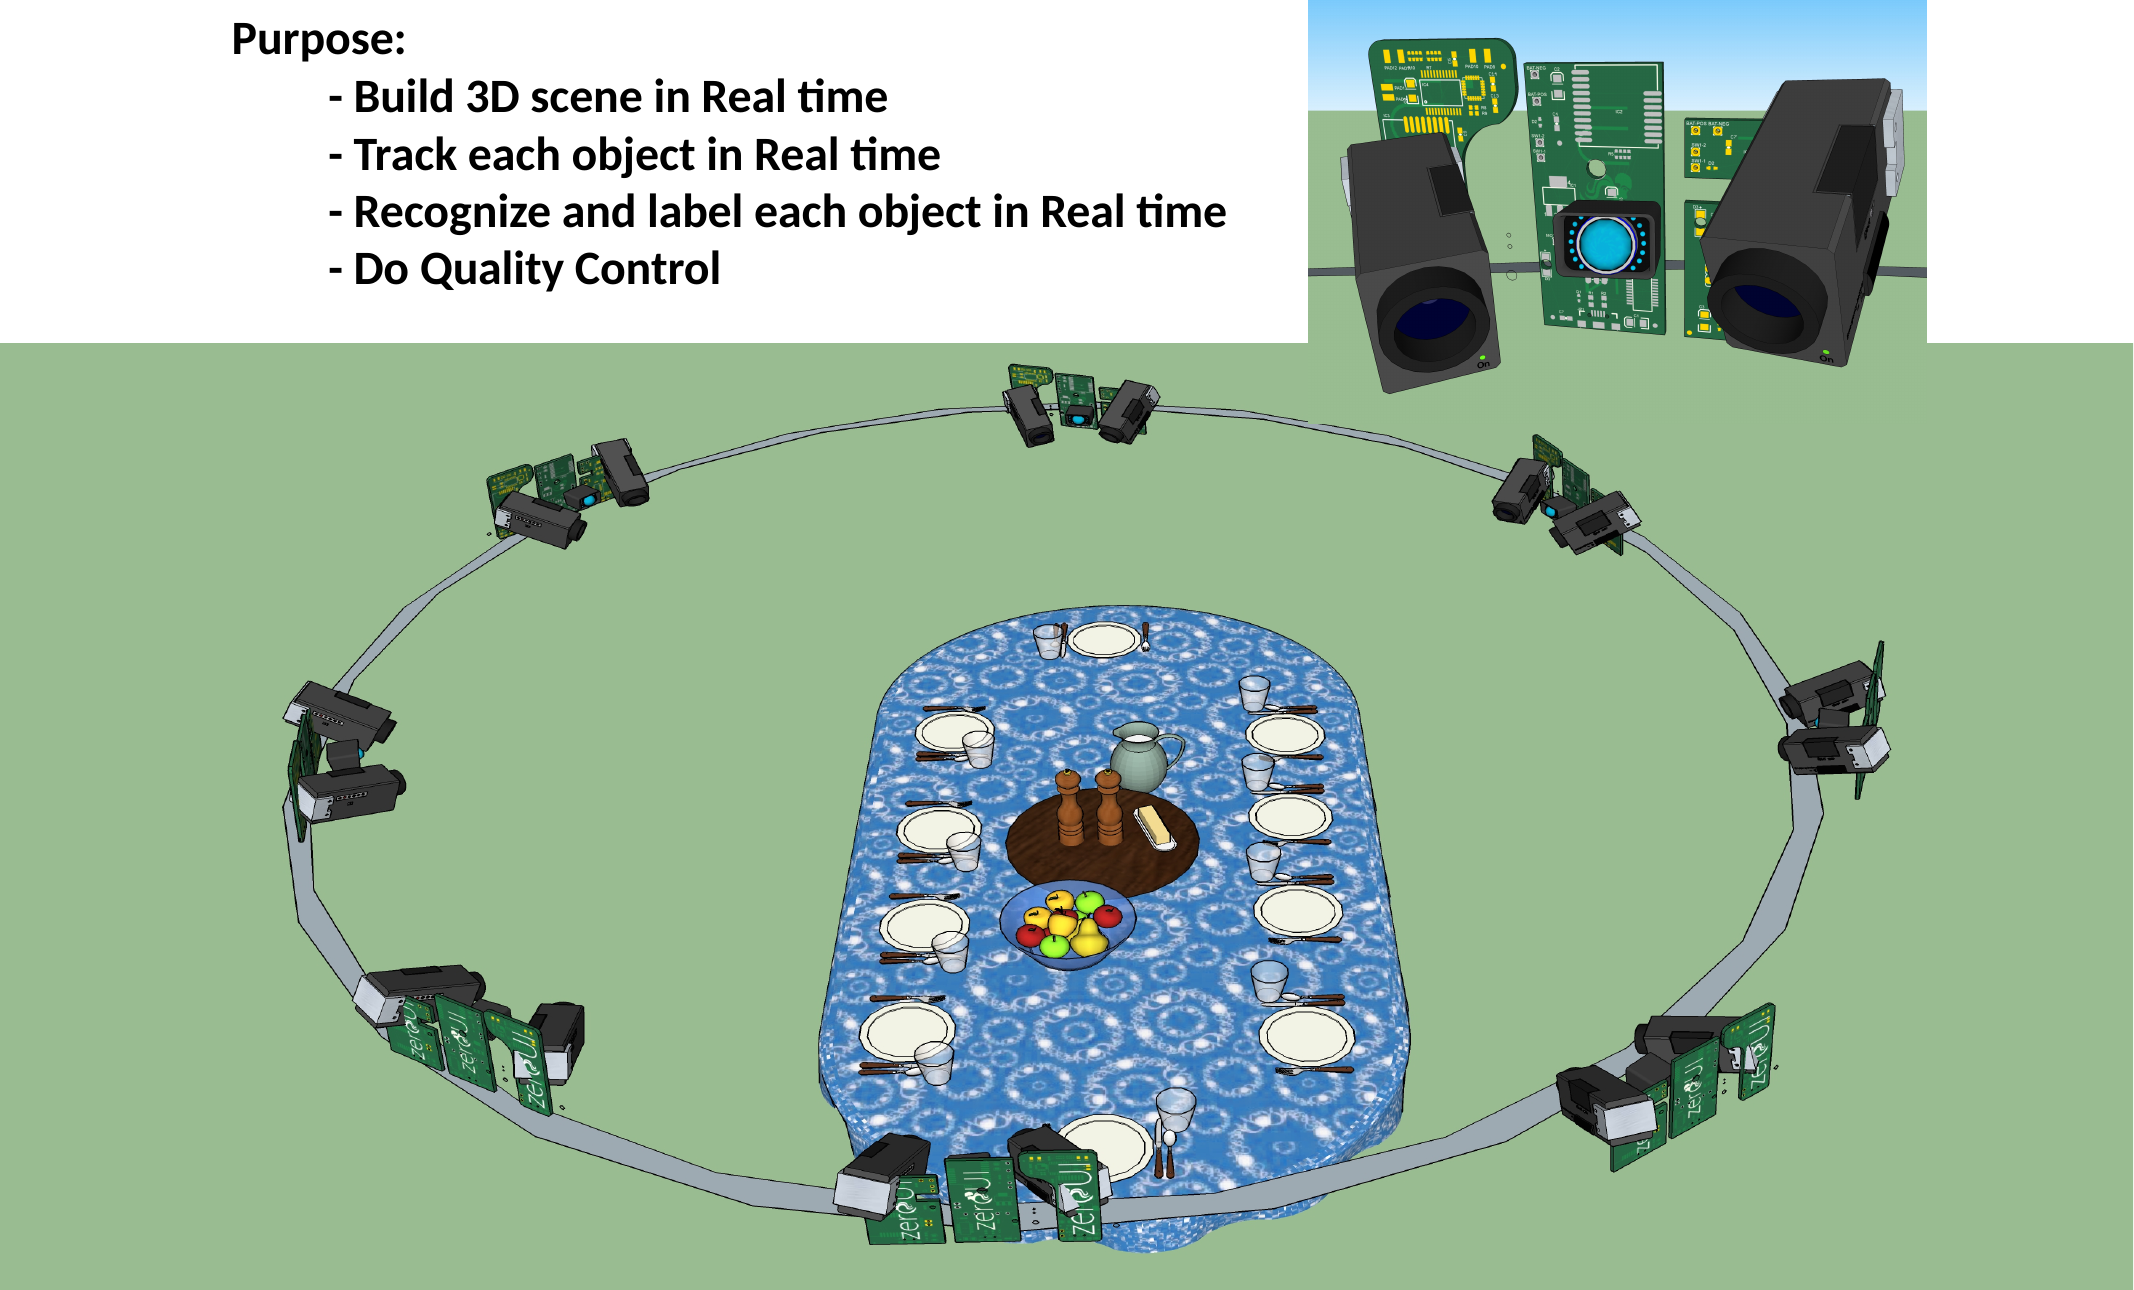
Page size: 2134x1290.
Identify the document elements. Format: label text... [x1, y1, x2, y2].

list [0, 343, 2134, 1290]
picture [1308, 0, 1927, 424]
title Purpose: - Build 3D scene in Real time - Track each object in Real time - Recognize and label each object in Real time - Do Quality Control [231, 7, 1302, 278]
